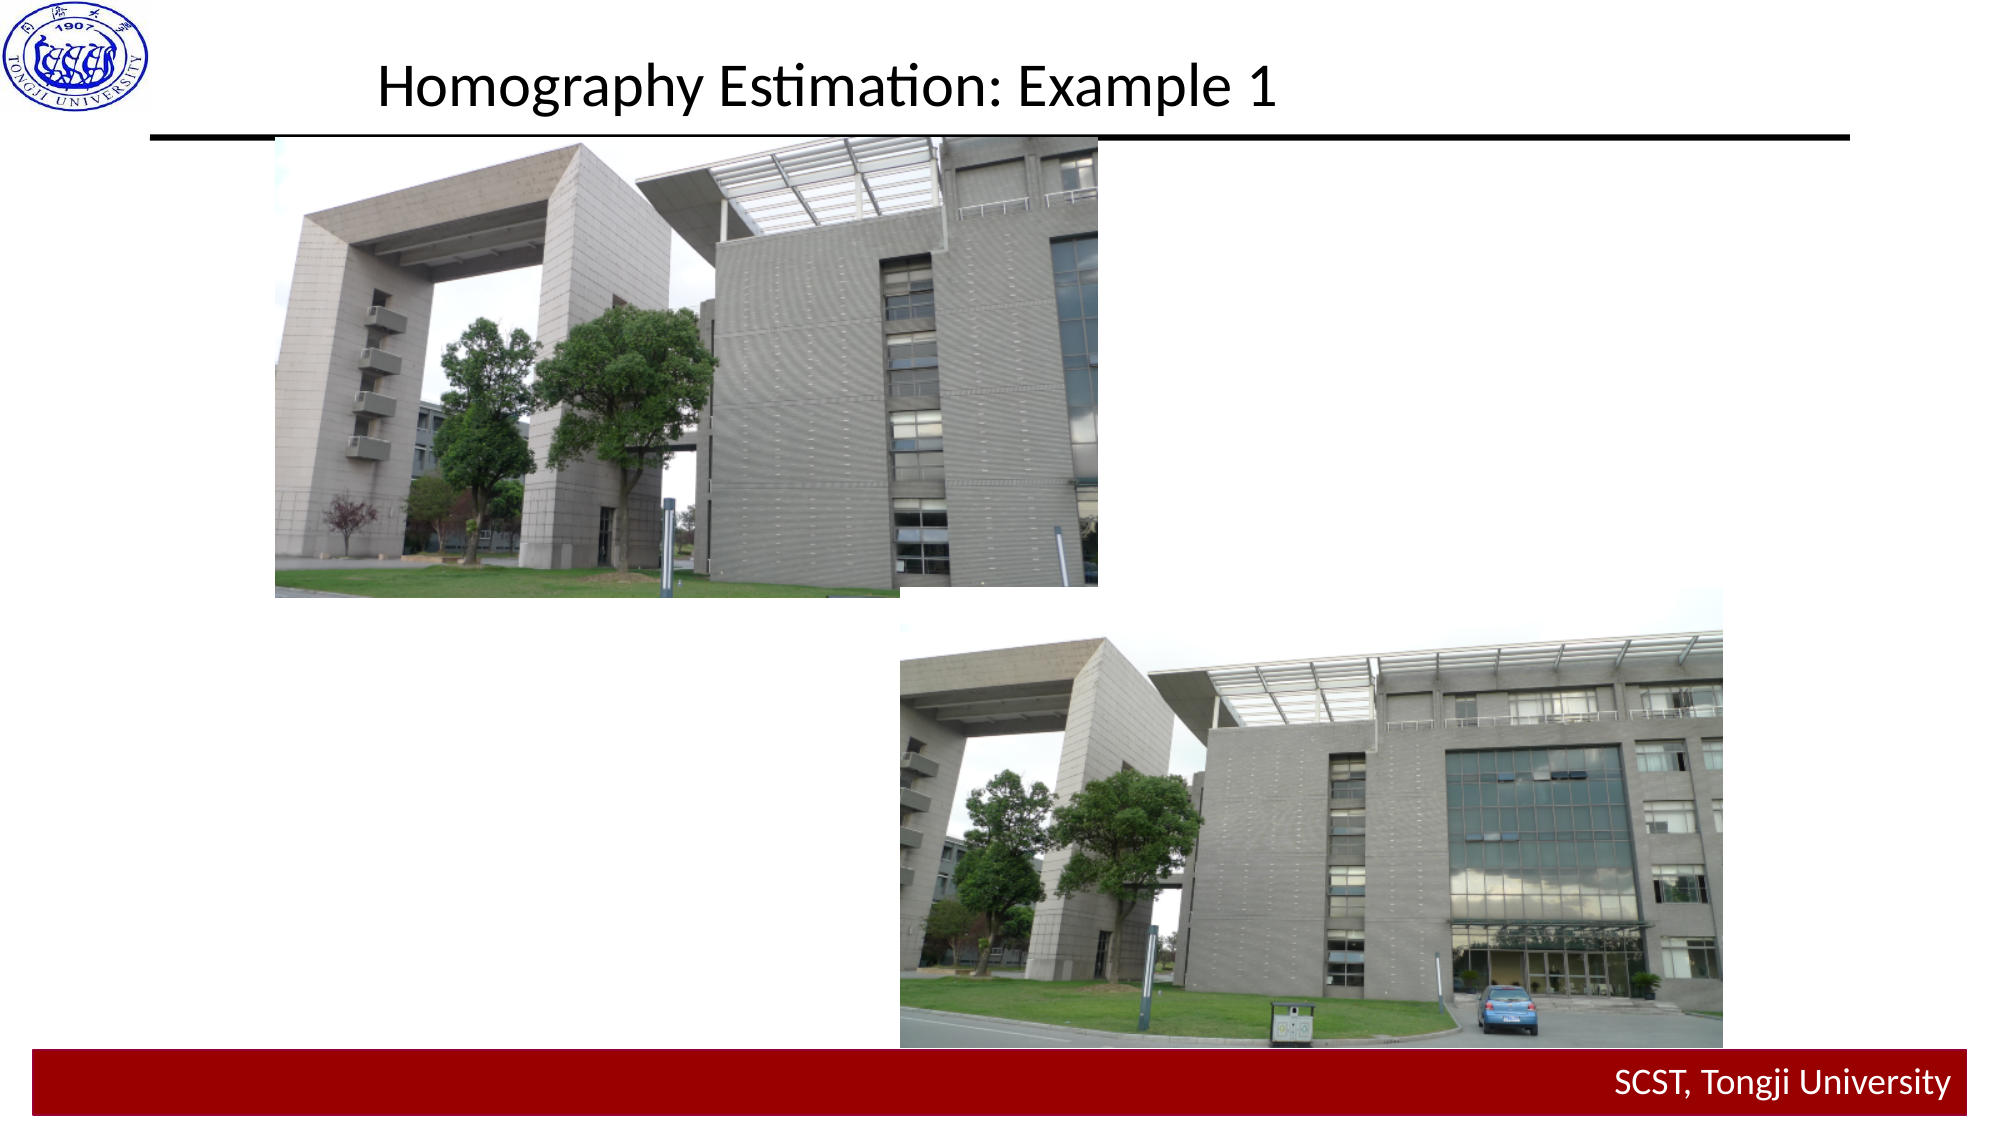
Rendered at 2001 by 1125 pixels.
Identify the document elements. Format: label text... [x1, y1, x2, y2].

text_box Homography Estimation: Example 1 [362, 12, 1638, 150]
picture [274, 137, 1723, 1048]
picture [0, 0, 150, 112]
